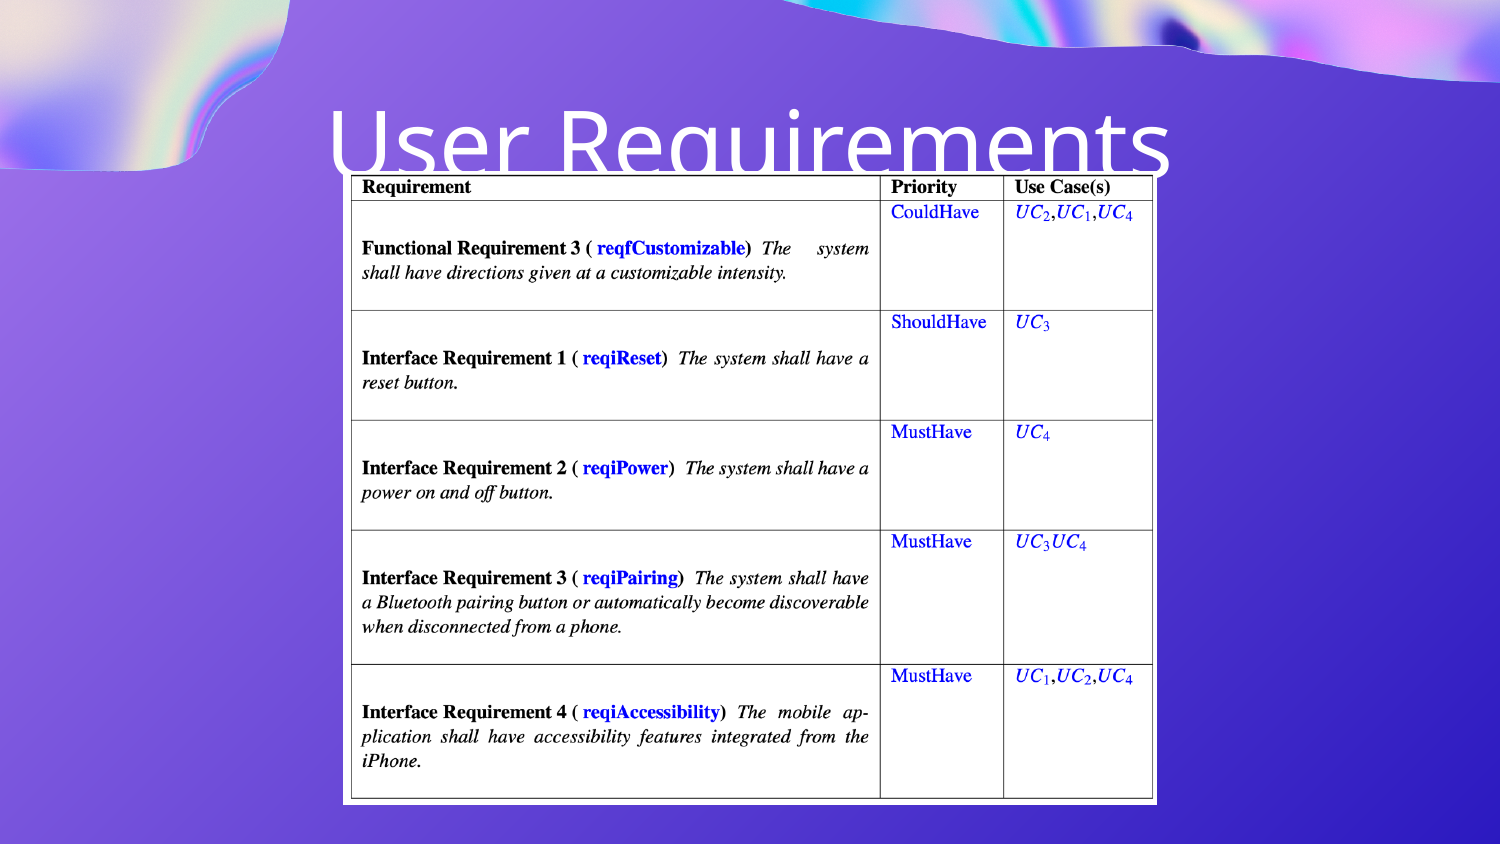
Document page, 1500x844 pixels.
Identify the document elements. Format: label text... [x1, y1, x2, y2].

text_box [0, 0, 319, 172]
picture [342, 171, 1158, 806]
text_box [750, 0, 1500, 85]
text_box User Requirements [208, 39, 1292, 197]
